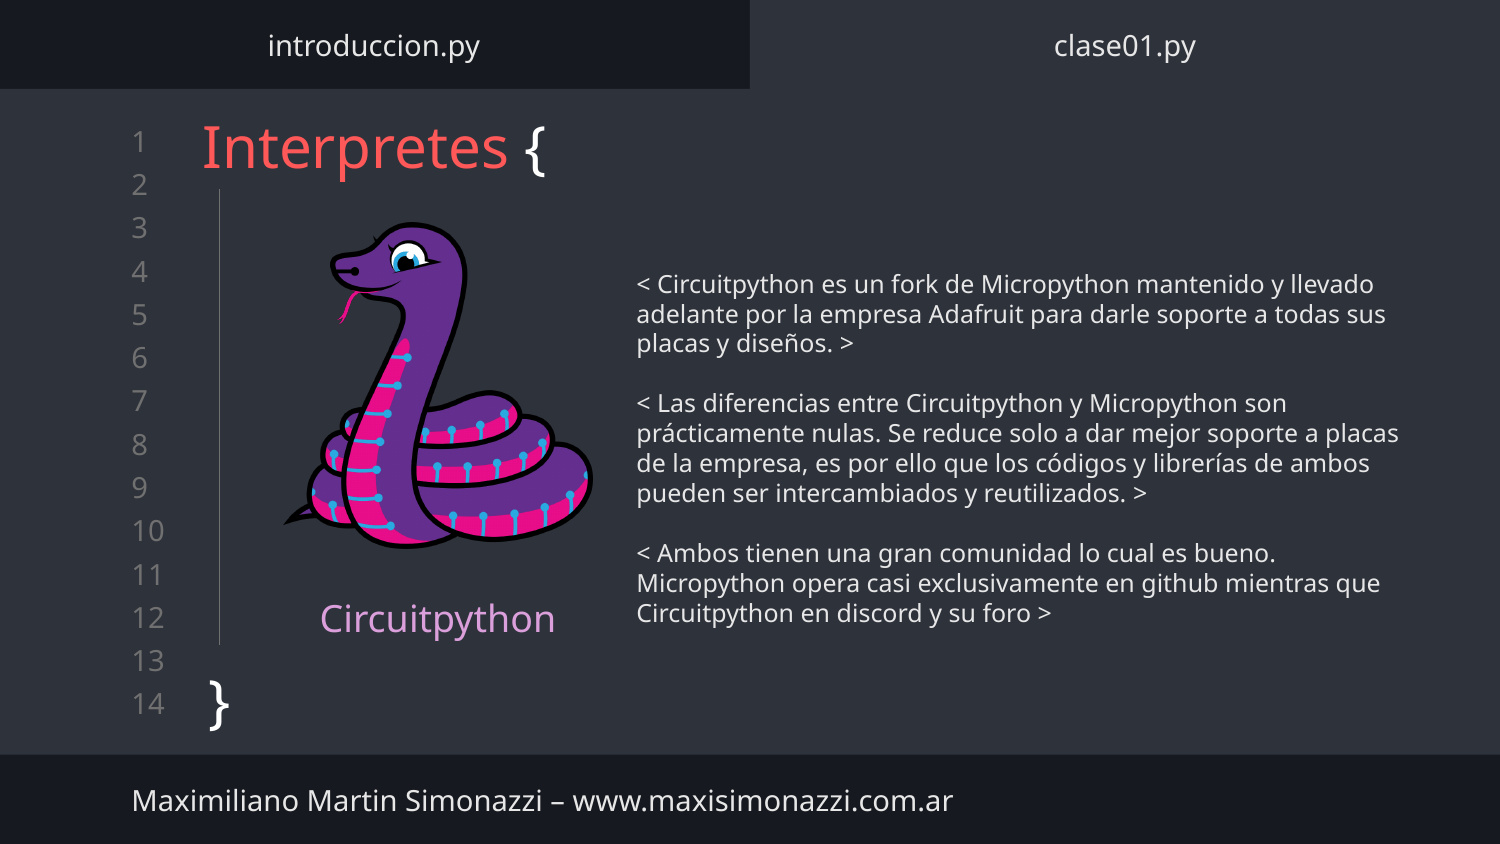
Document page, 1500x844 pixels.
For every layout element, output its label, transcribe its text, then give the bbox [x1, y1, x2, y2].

picture [283, 222, 593, 549]
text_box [177, 188, 262, 750]
title Interpretes { [187, 95, 1384, 185]
subtitle < Circuitpython es un fork de Micropython mantenido y llevado adelante por la empresa Adafruit para darle soporte a todas sus placas y diseños. > < Las diferencias entre Circuitpython y Micropython son prácticamente nulas. Se reduce solo a dar mejor soporte a placas de la empresa, es por ello que los códigos y librerías de ambos pueden ser intercambiados y reutilizados. > < Ambos tienen una gran comunidad lo cual es bueno. Micropython opera casi exclusivamente en github mientras que Circuitpython en discord y su foro > [621, 216, 1448, 679]
subtitle introduccion.py [0, 15, 749, 74]
subtitle clase01.py [750, 15, 1500, 74]
subtitle Circuitpython [265, 558, 616, 677]
subtitle Maximiliano Martin Simonazzi – www.maxisimonazzi.com.ar [116, 770, 1407, 829]
